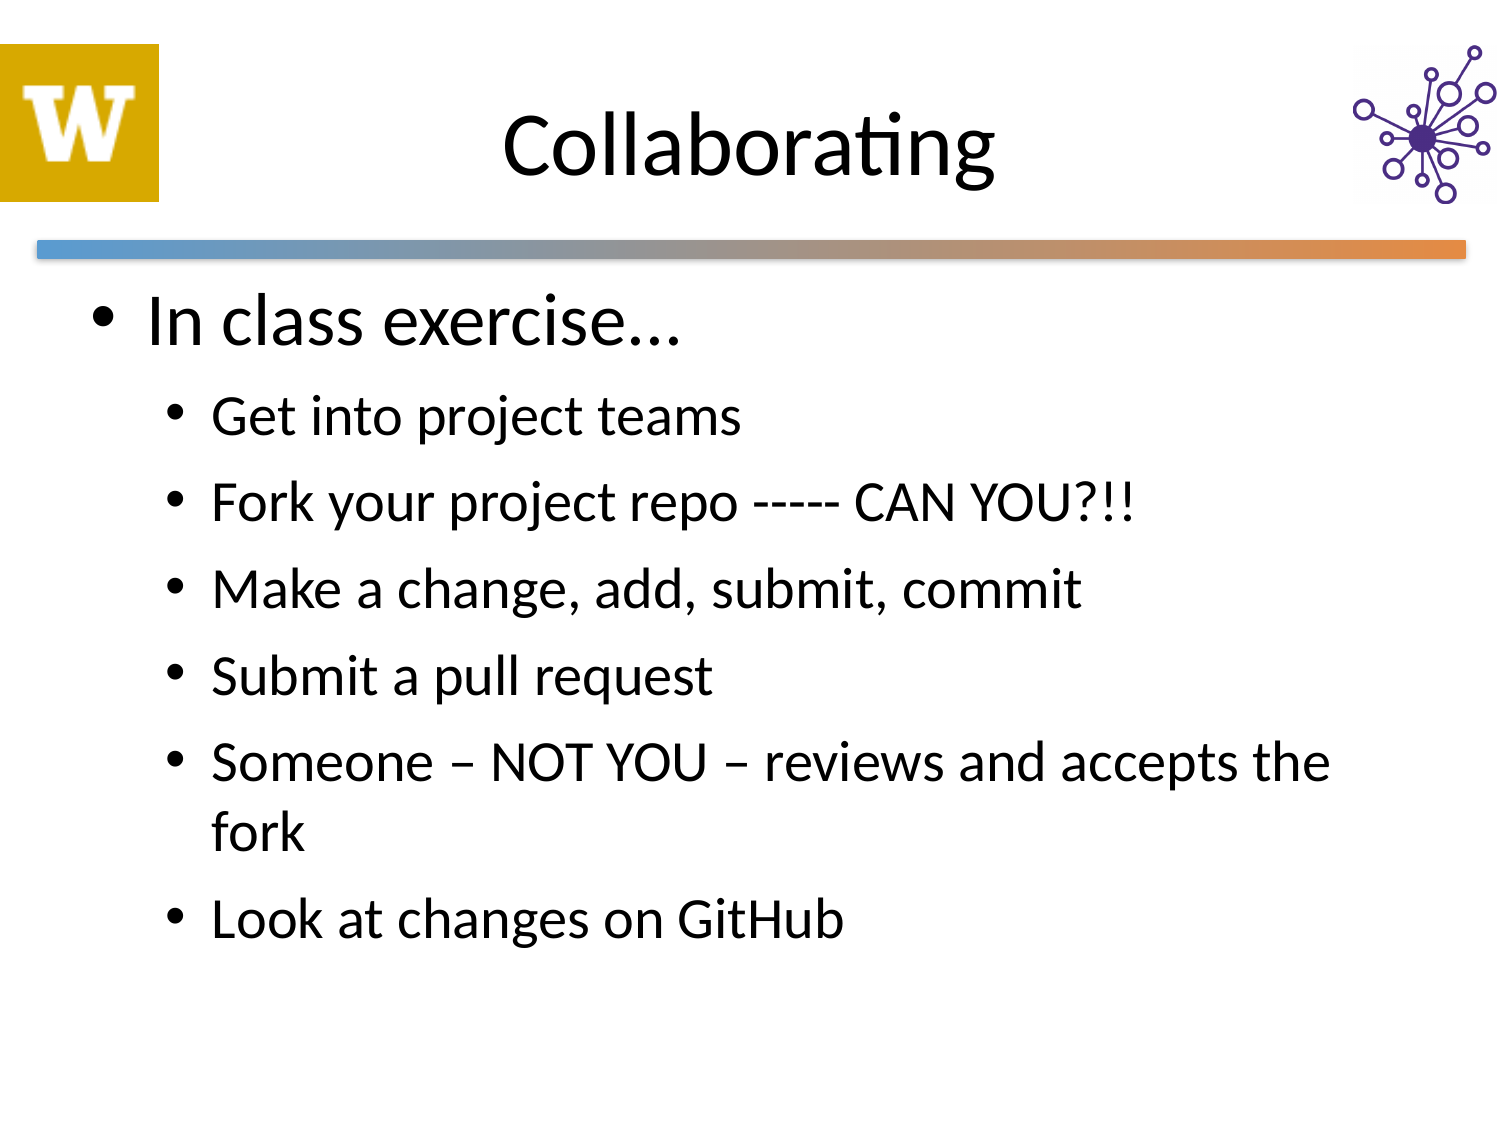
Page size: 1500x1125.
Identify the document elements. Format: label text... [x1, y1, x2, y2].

list In class exercise... Get into project teams Fork your project repo ----- CAN YOU?!! Make a change, add, submit, commit Submit a pull request Someone – NOT YOU – reviews and accepts the fork Look at changes on GitHub [75, 262, 1425, 1093]
title Collaborating [75, 45, 1425, 233]
picture [1425, 45, 1497, 204]
picture [0, 44, 159, 202]
